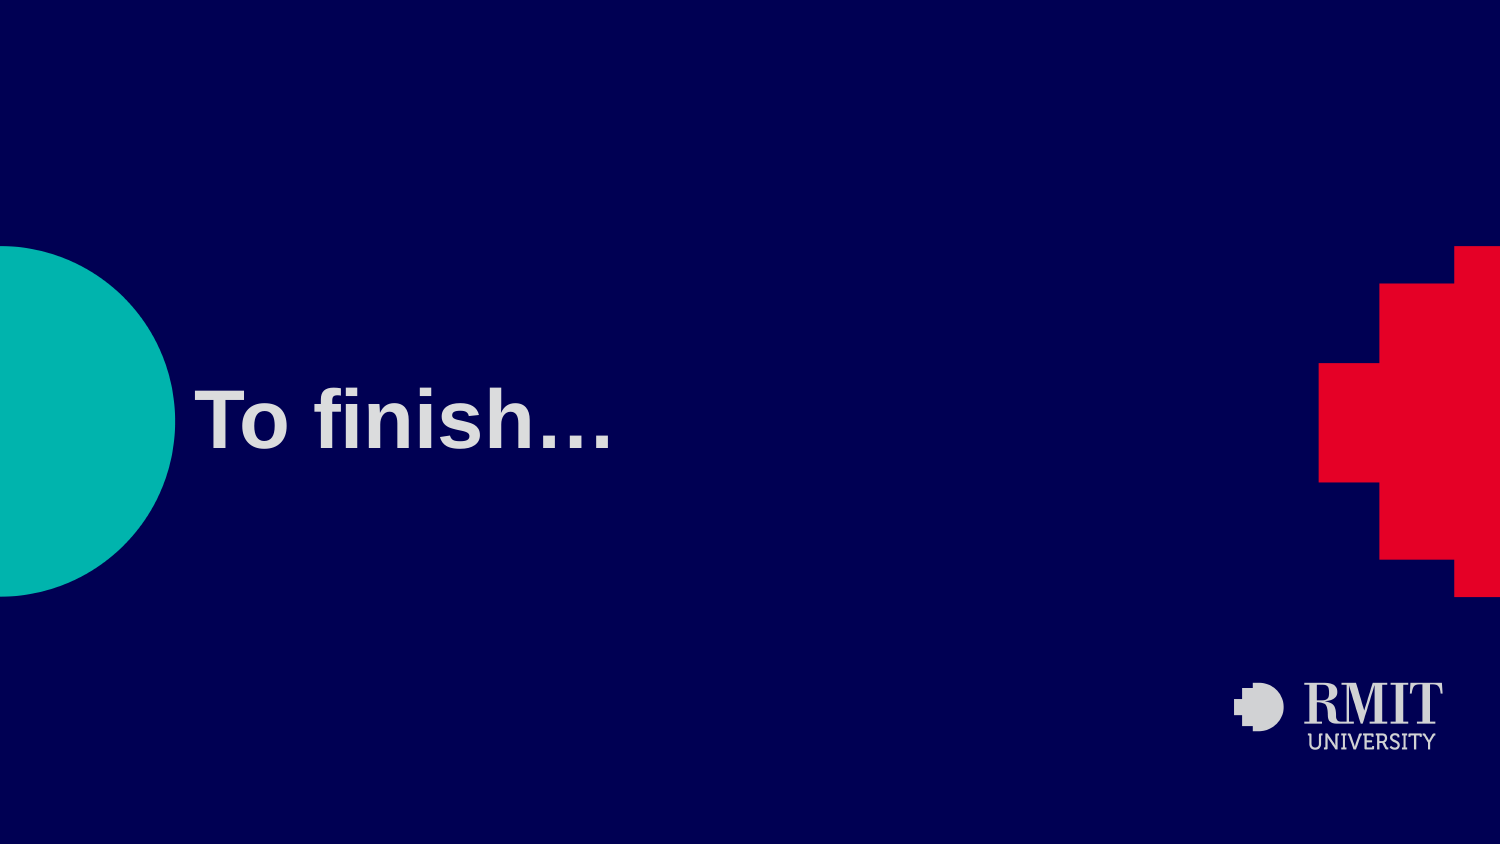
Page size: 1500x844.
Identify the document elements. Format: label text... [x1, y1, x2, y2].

title To finish… [179, 339, 1463, 473]
picture [0, 0, 1500, 844]
